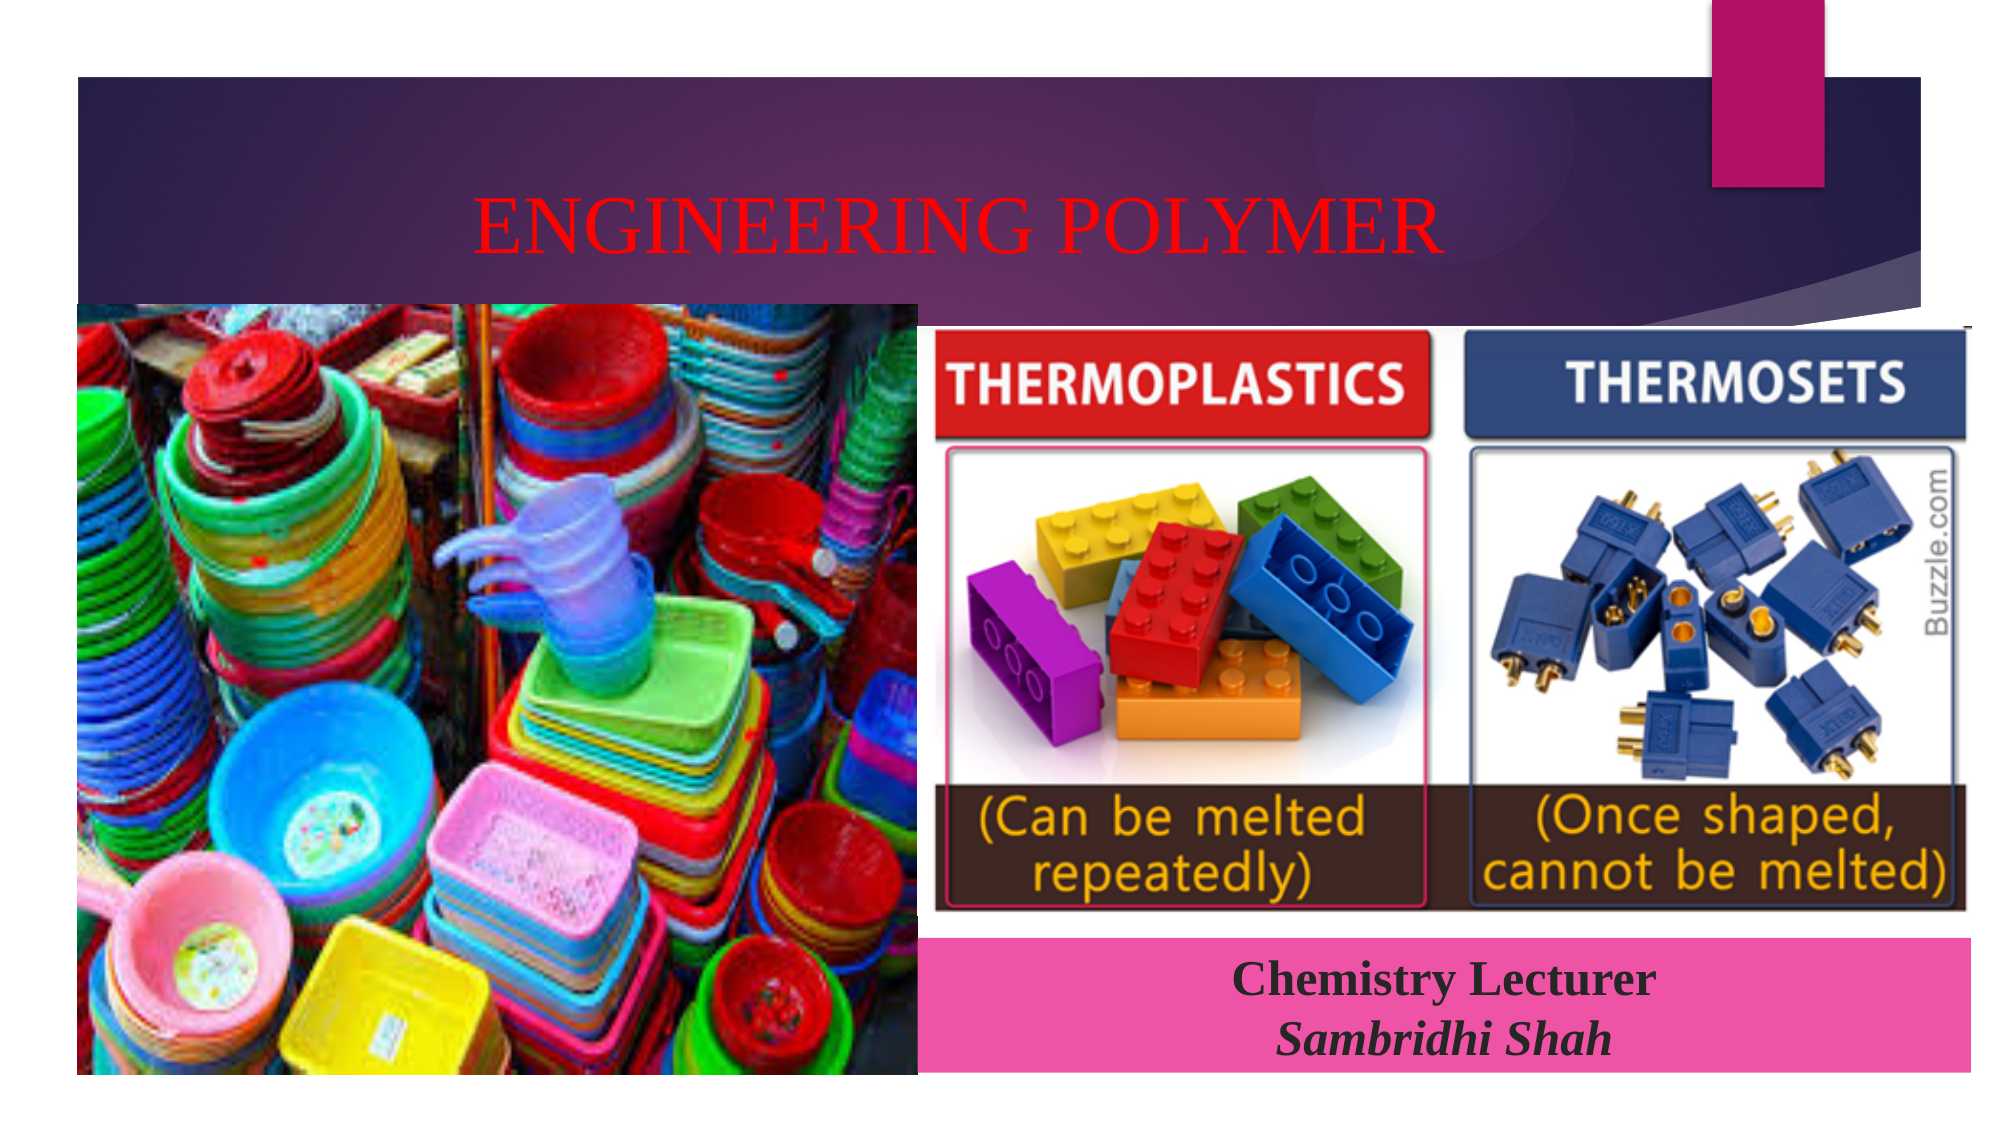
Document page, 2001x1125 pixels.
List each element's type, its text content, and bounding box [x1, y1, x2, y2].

title ENGINEERING POLYMER [155, 161, 1762, 278]
text_box Chemistry Lecturer Sambridhi Shah [923, 937, 1971, 1073]
picture [917, 325, 1972, 917]
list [76, 303, 918, 1075]
